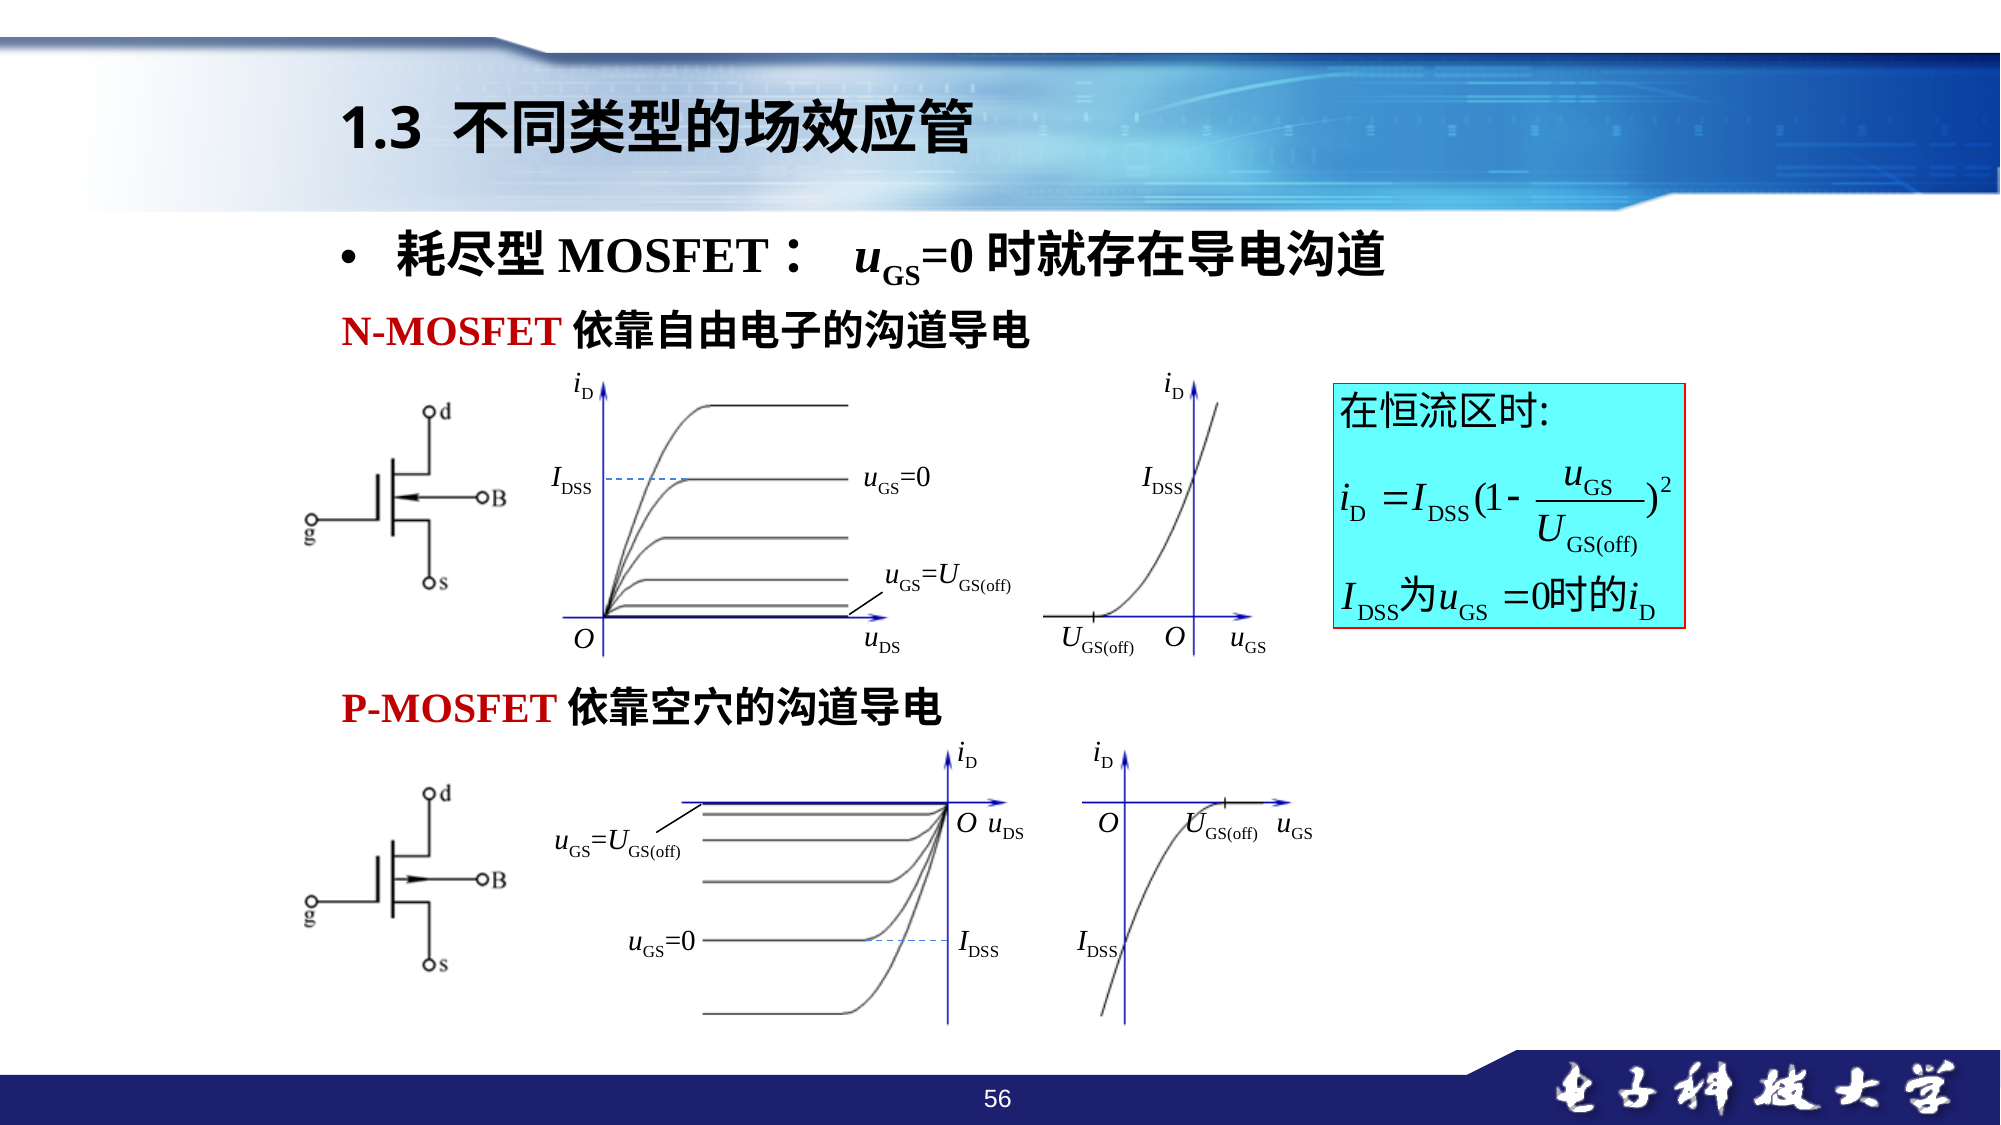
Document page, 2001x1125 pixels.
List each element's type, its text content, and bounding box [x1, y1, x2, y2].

text_box 1.3 不同类型的场效应管 [324, 82, 1663, 175]
text_box N-MOSFET依靠自由电子的沟道导电 [326, 296, 1192, 354]
picture [0, 37, 2000, 213]
text_box P-MOSFET依靠空穴的沟道导电 [326, 673, 1192, 723]
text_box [302, 355, 1284, 664]
slide_number 56 [822, 1074, 1173, 1113]
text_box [1334, 383, 1685, 628]
text_box 耗尽型MOSFET： uGS=0时就存在导电沟道 [324, 215, 1626, 298]
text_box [302, 724, 1331, 1027]
